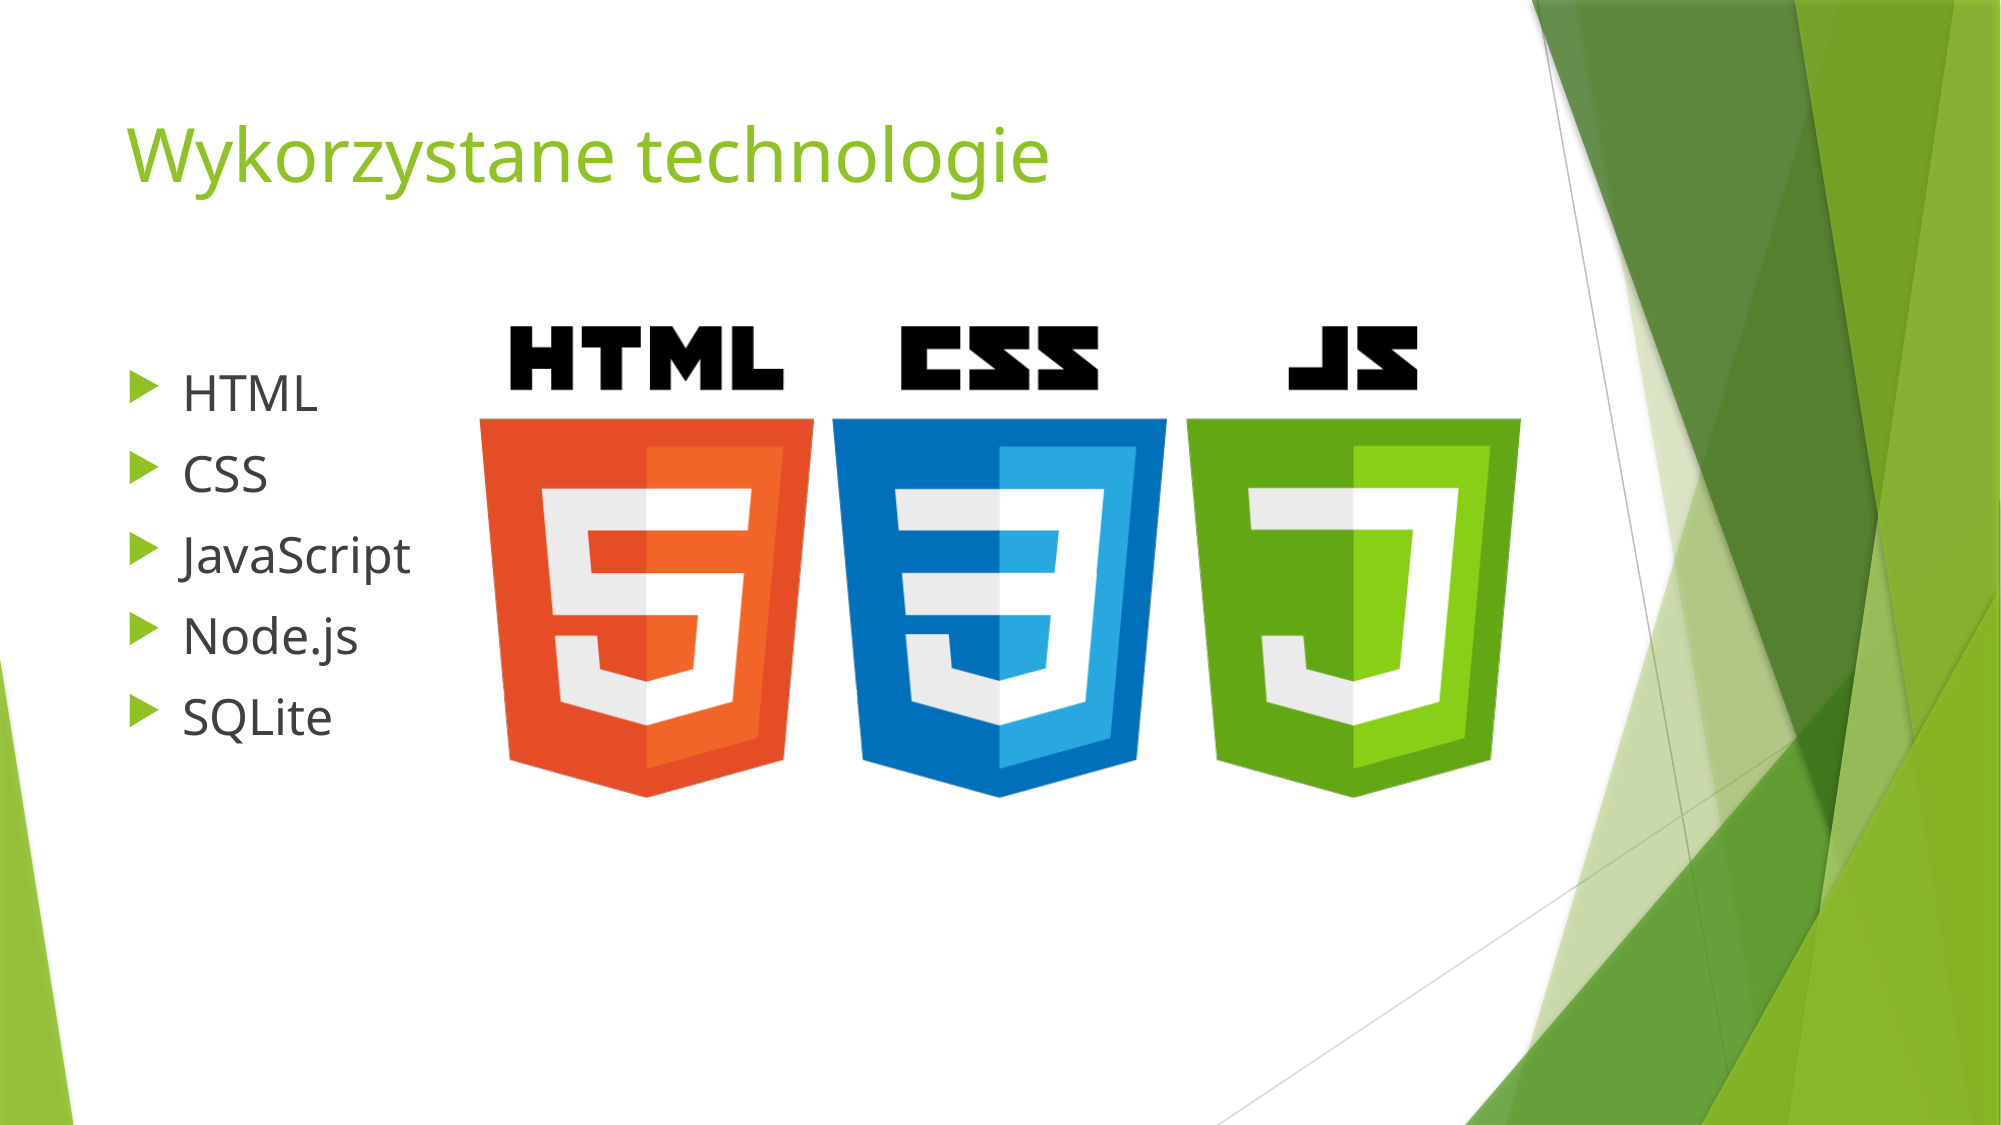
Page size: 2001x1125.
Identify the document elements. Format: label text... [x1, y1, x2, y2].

title Wykorzystane technologie [111, 99, 1522, 317]
picture [478, 317, 1521, 808]
list HTML CSS JavaScript Node.js SQLite [111, 354, 1522, 992]
